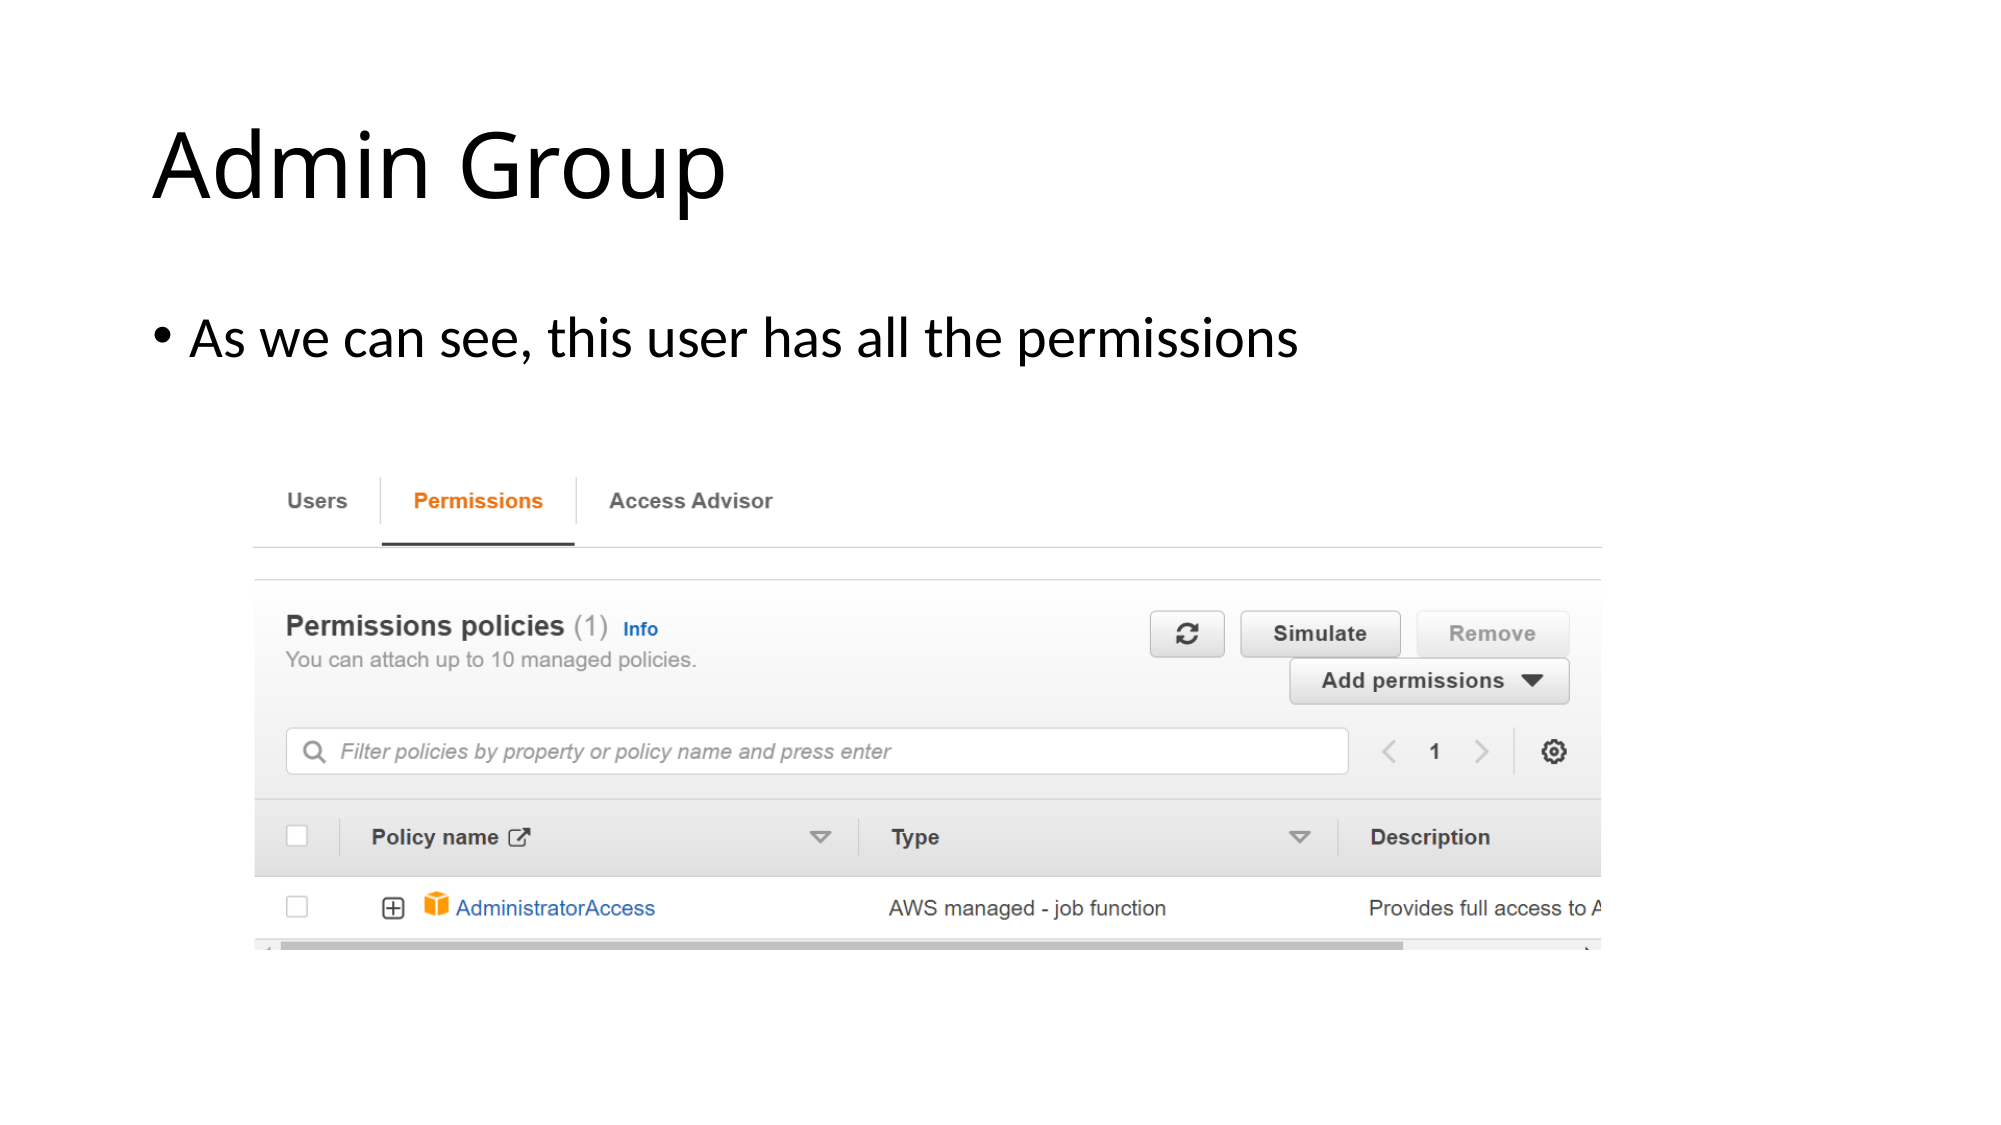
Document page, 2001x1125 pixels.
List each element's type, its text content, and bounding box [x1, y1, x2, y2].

title Admin Group [137, 59, 1863, 278]
picture [212, 455, 1623, 950]
list As we can see, this user has all the permissions [137, 299, 1863, 1014]
